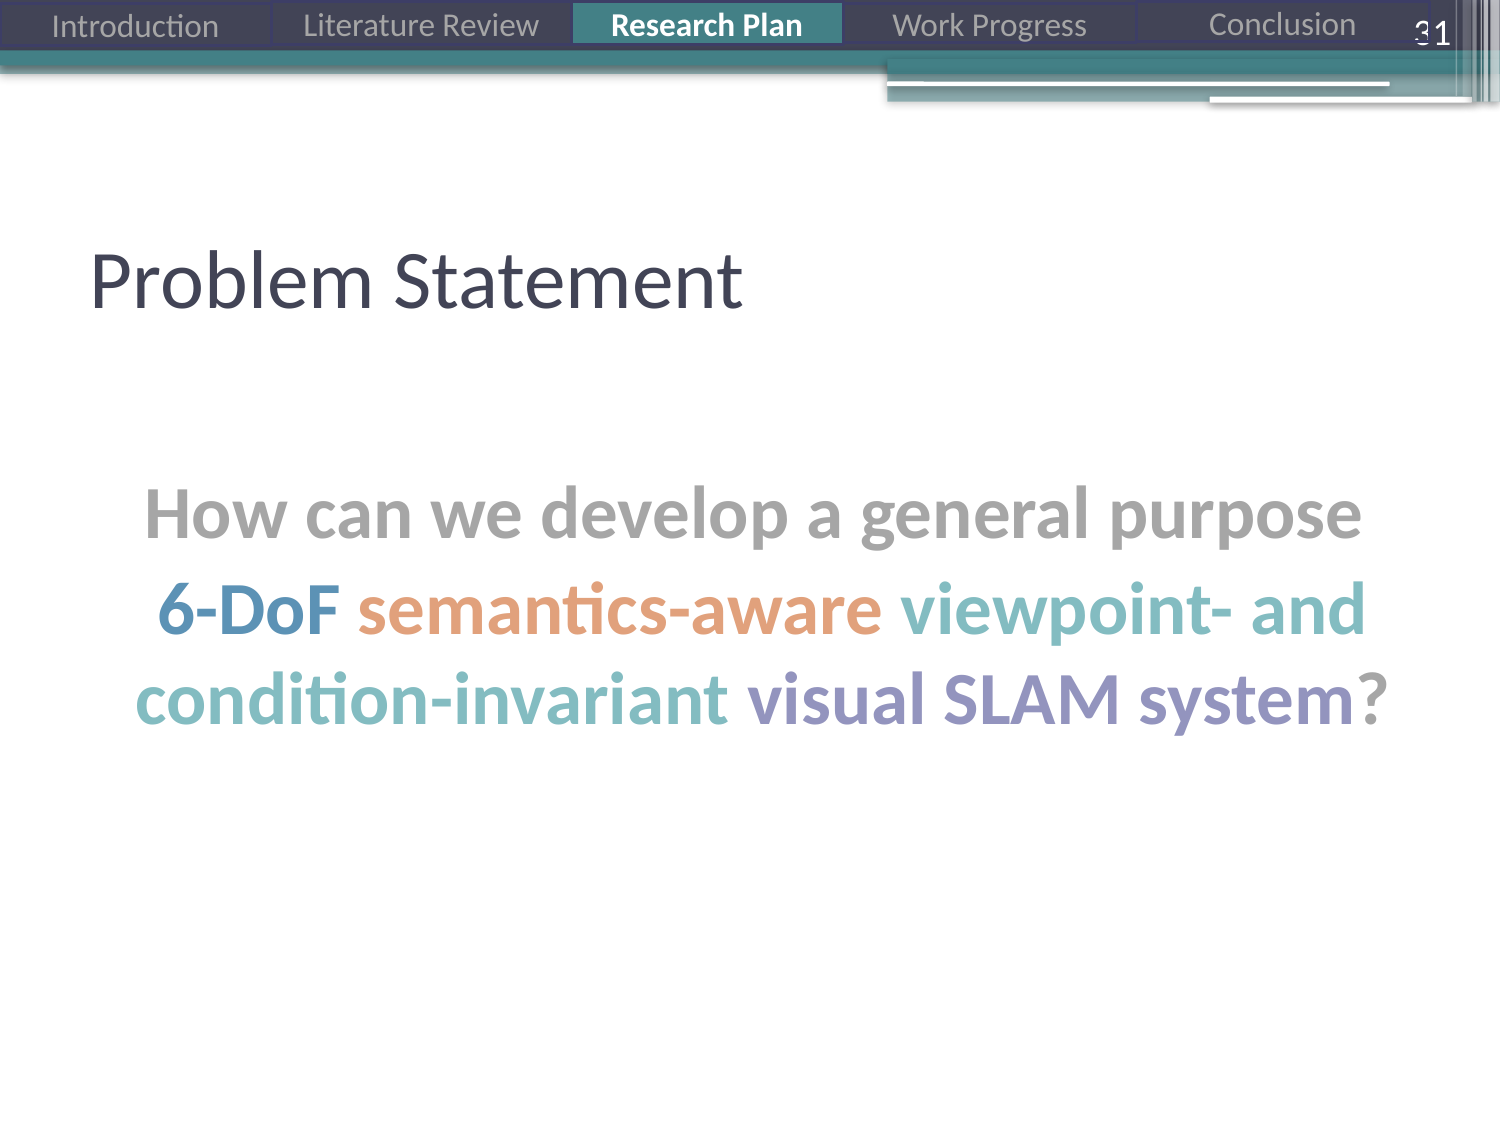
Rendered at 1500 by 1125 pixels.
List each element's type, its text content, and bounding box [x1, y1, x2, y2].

list How can we develop a general purpose 6-DoF semantics-aware viewpoint- and condition-invariant visual SLAM system? [79, 456, 1429, 910]
slide_number 31 [1341, 0, 1466, 61]
title Problem Statement [75, 187, 1425, 363]
